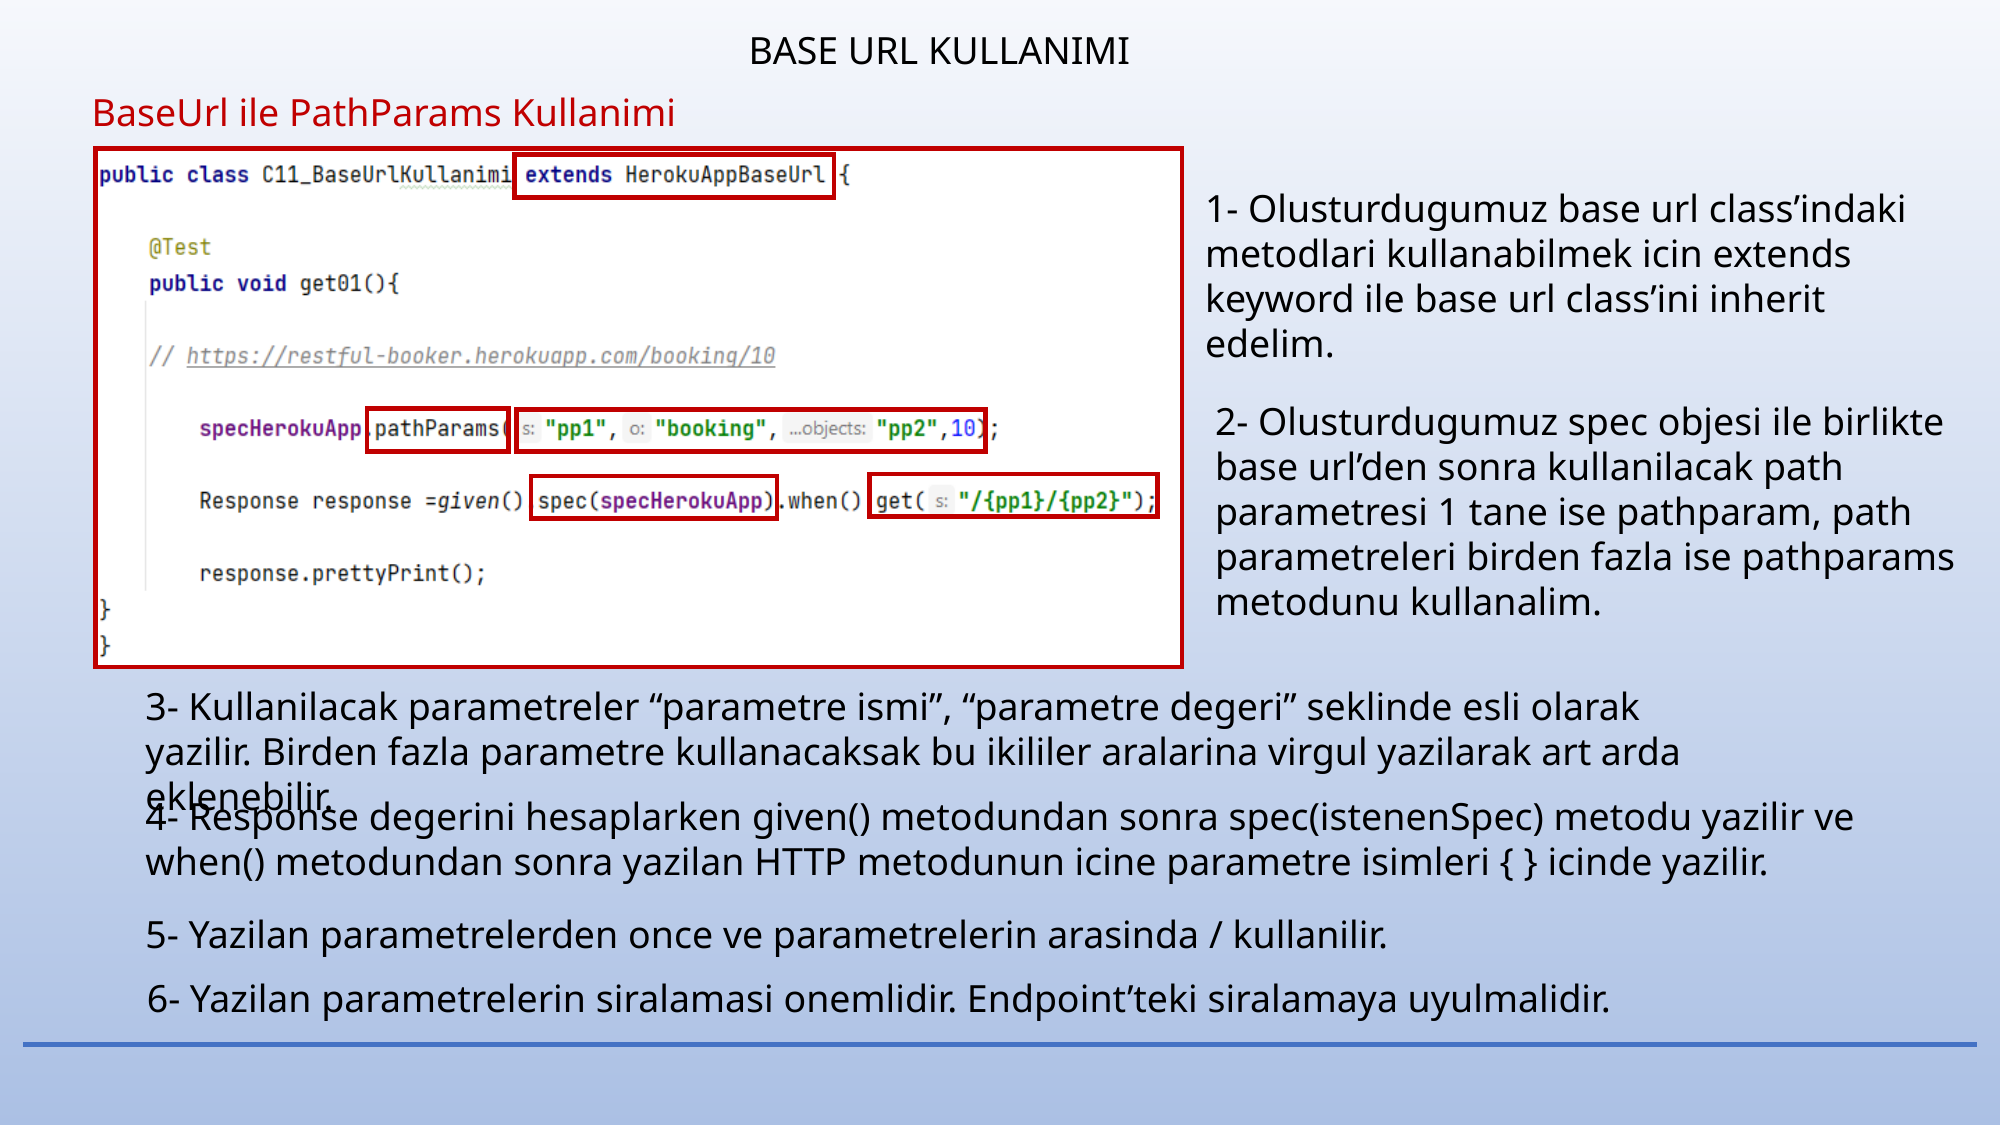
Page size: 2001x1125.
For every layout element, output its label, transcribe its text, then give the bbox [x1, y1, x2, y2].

text_box 6- Yazilan parametrelerin siralamasi onemlidir. Endpoint’teki siralamaya uyulmalidir. [132, 967, 1901, 1028]
text_box 2- Olusturdugumuz spec objesi ile birlikte base url’den sonra kullanilacak path parametresi 1 tane ise pathparam, path parametreleri birden fazla ise pathparams metodunu kullanalim. [1200, 390, 1977, 631]
text_box 1- Olusturdugumuz base url class’indaki metodlari kullanabilmek icin extends keyword ile base url class’ini inherit edelim. [1190, 178, 1955, 373]
text_box 3- Kullanilacak parametreler “parametre ismi”, “parametre degeri” seklinde esli olarak yazilir. Birden fazla parametre kullanacaksak bu ikililer aralarina virgul yazilarak art arda eklenebilir. [130, 675, 1766, 785]
text_box 5- Yazilan parametrelerden once ve parametrelerin arasinda / kullanilir. [130, 903, 1899, 963]
text_box BASE URL KULLANIMI [721, 19, 1158, 80]
text_box BaseUrl ile PathParams Kullanimi [76, 81, 704, 142]
text_box 4- Response degerini hesaplarken given() metodundan sonra spec(istenenSpec) metodu yazilir ve when() metodundan sonra yazilan HTTP metodunun icine parametre isimleri { } icinde yazilir. [130, 785, 1899, 891]
picture [95, 149, 1182, 669]
